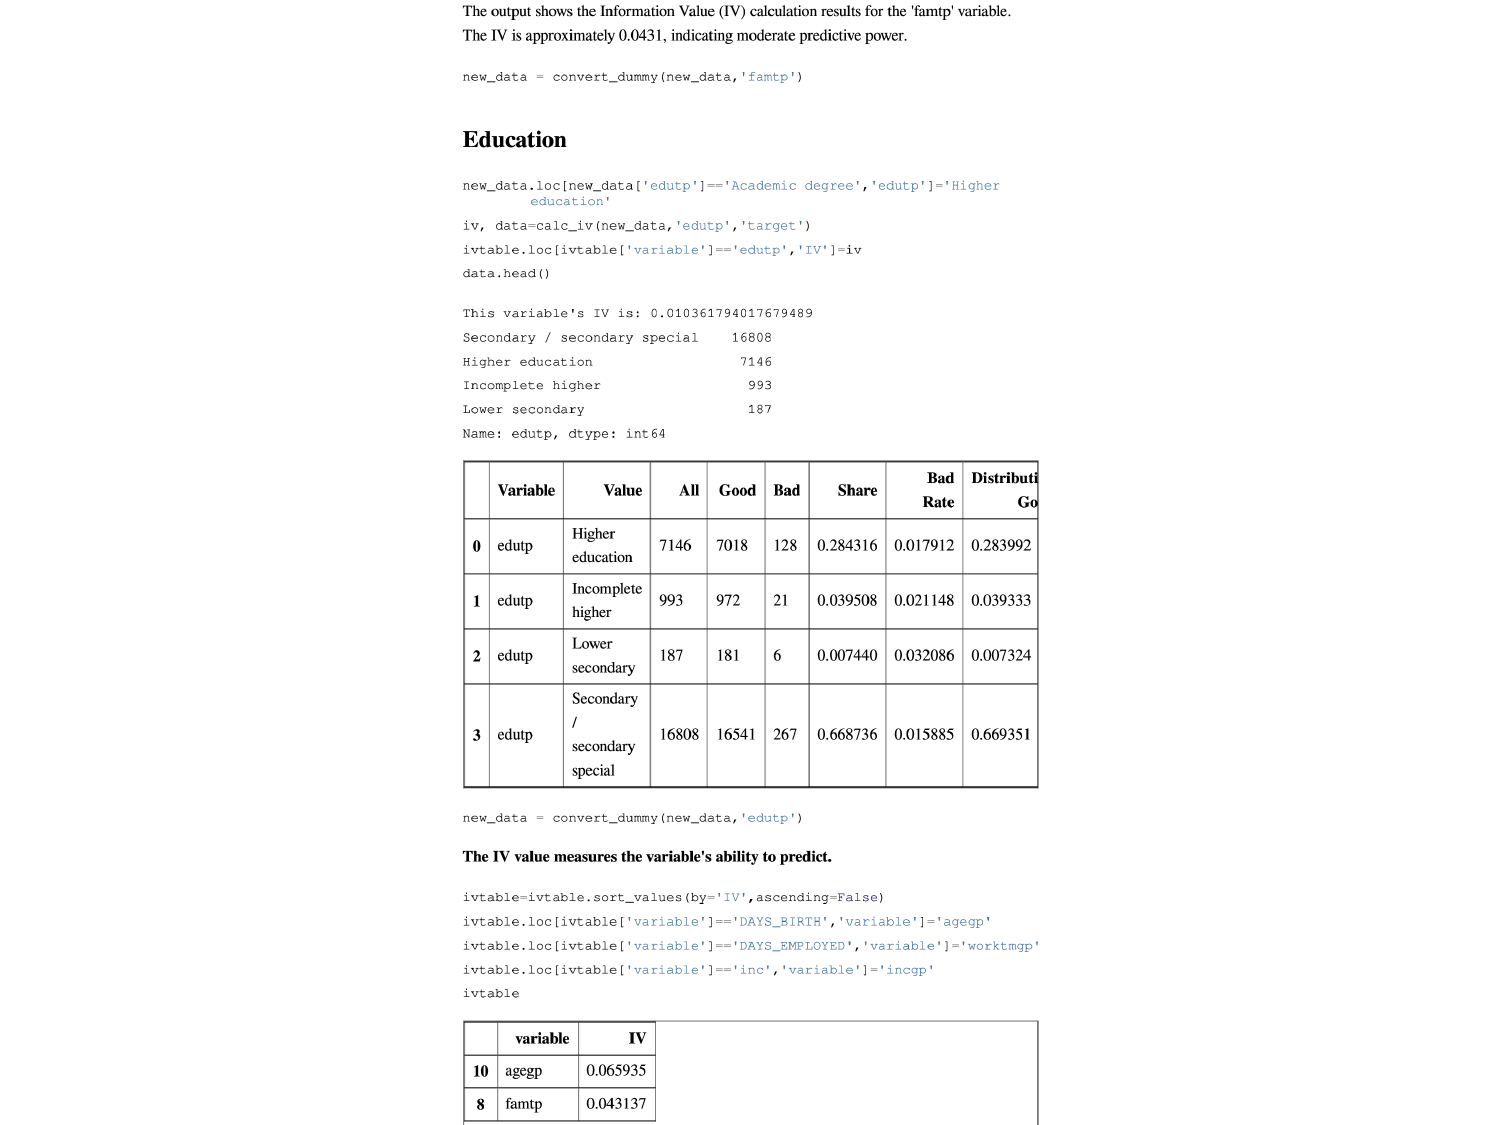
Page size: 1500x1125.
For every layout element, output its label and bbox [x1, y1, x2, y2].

picture [313, 0, 1187, 1125]
